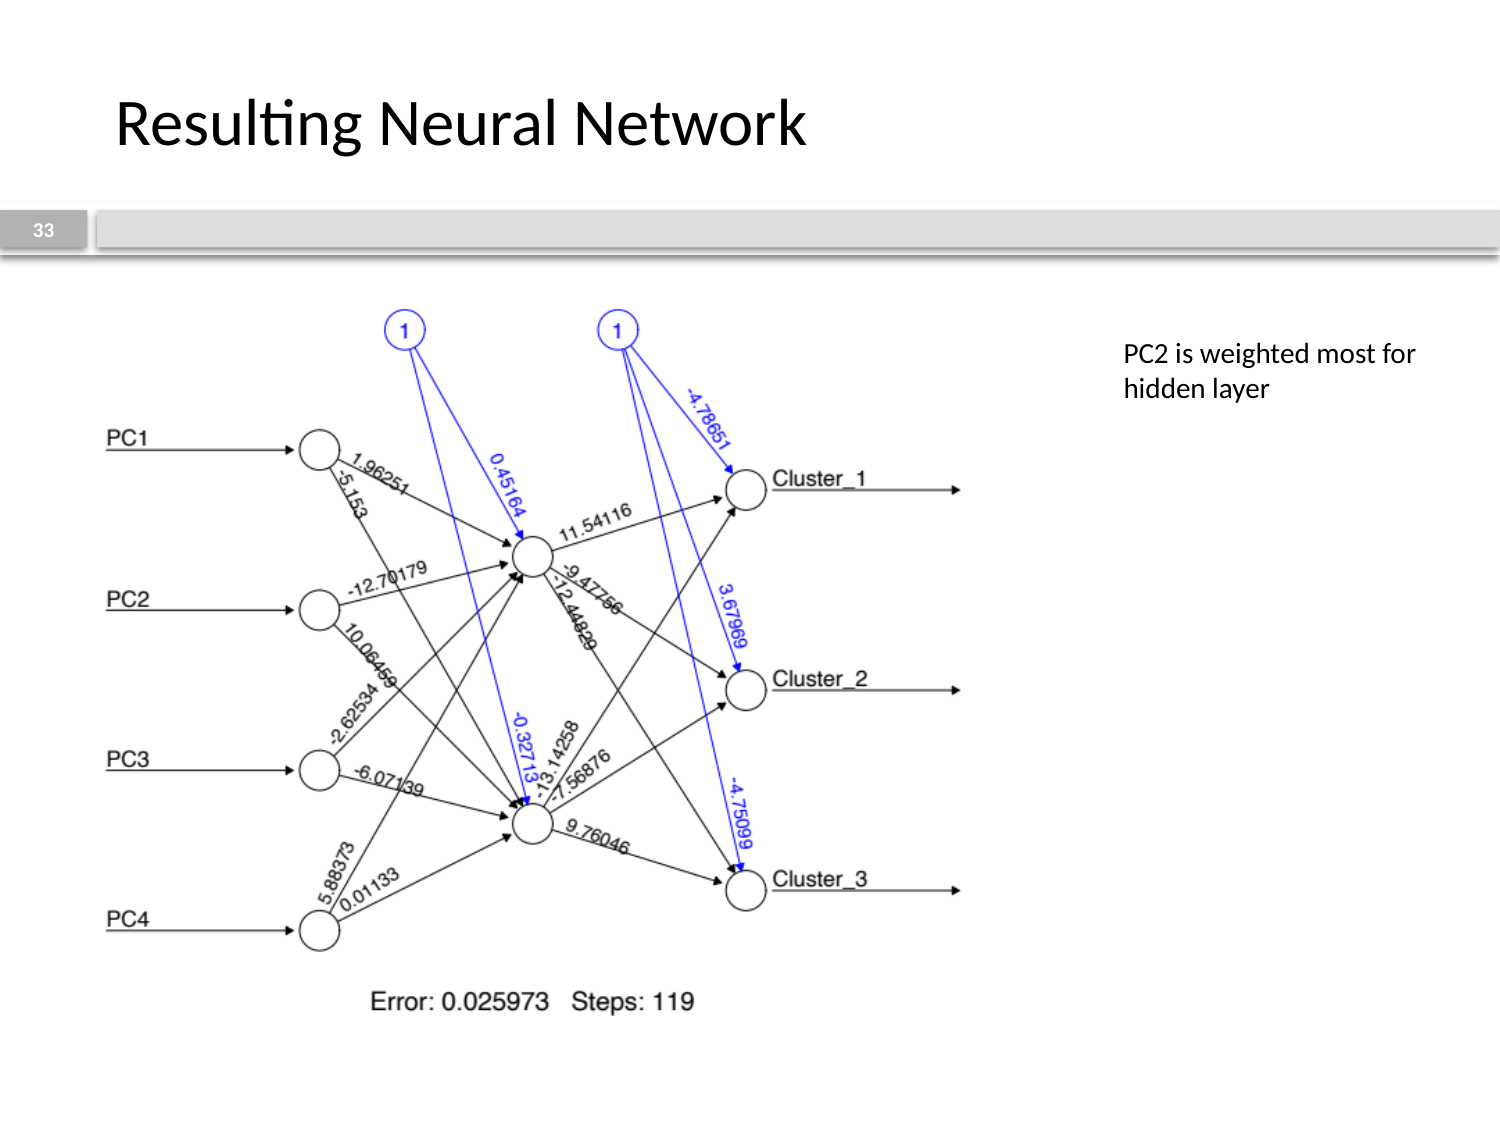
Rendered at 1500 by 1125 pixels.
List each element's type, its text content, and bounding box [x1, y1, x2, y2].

title Resulting Neural Network [100, 37, 1438, 200]
text_box PC2 is weighted most for hidden layer [1108, 326, 1438, 412]
slide_number 33 [0, 208, 88, 249]
picture [0, 289, 1064, 1088]
